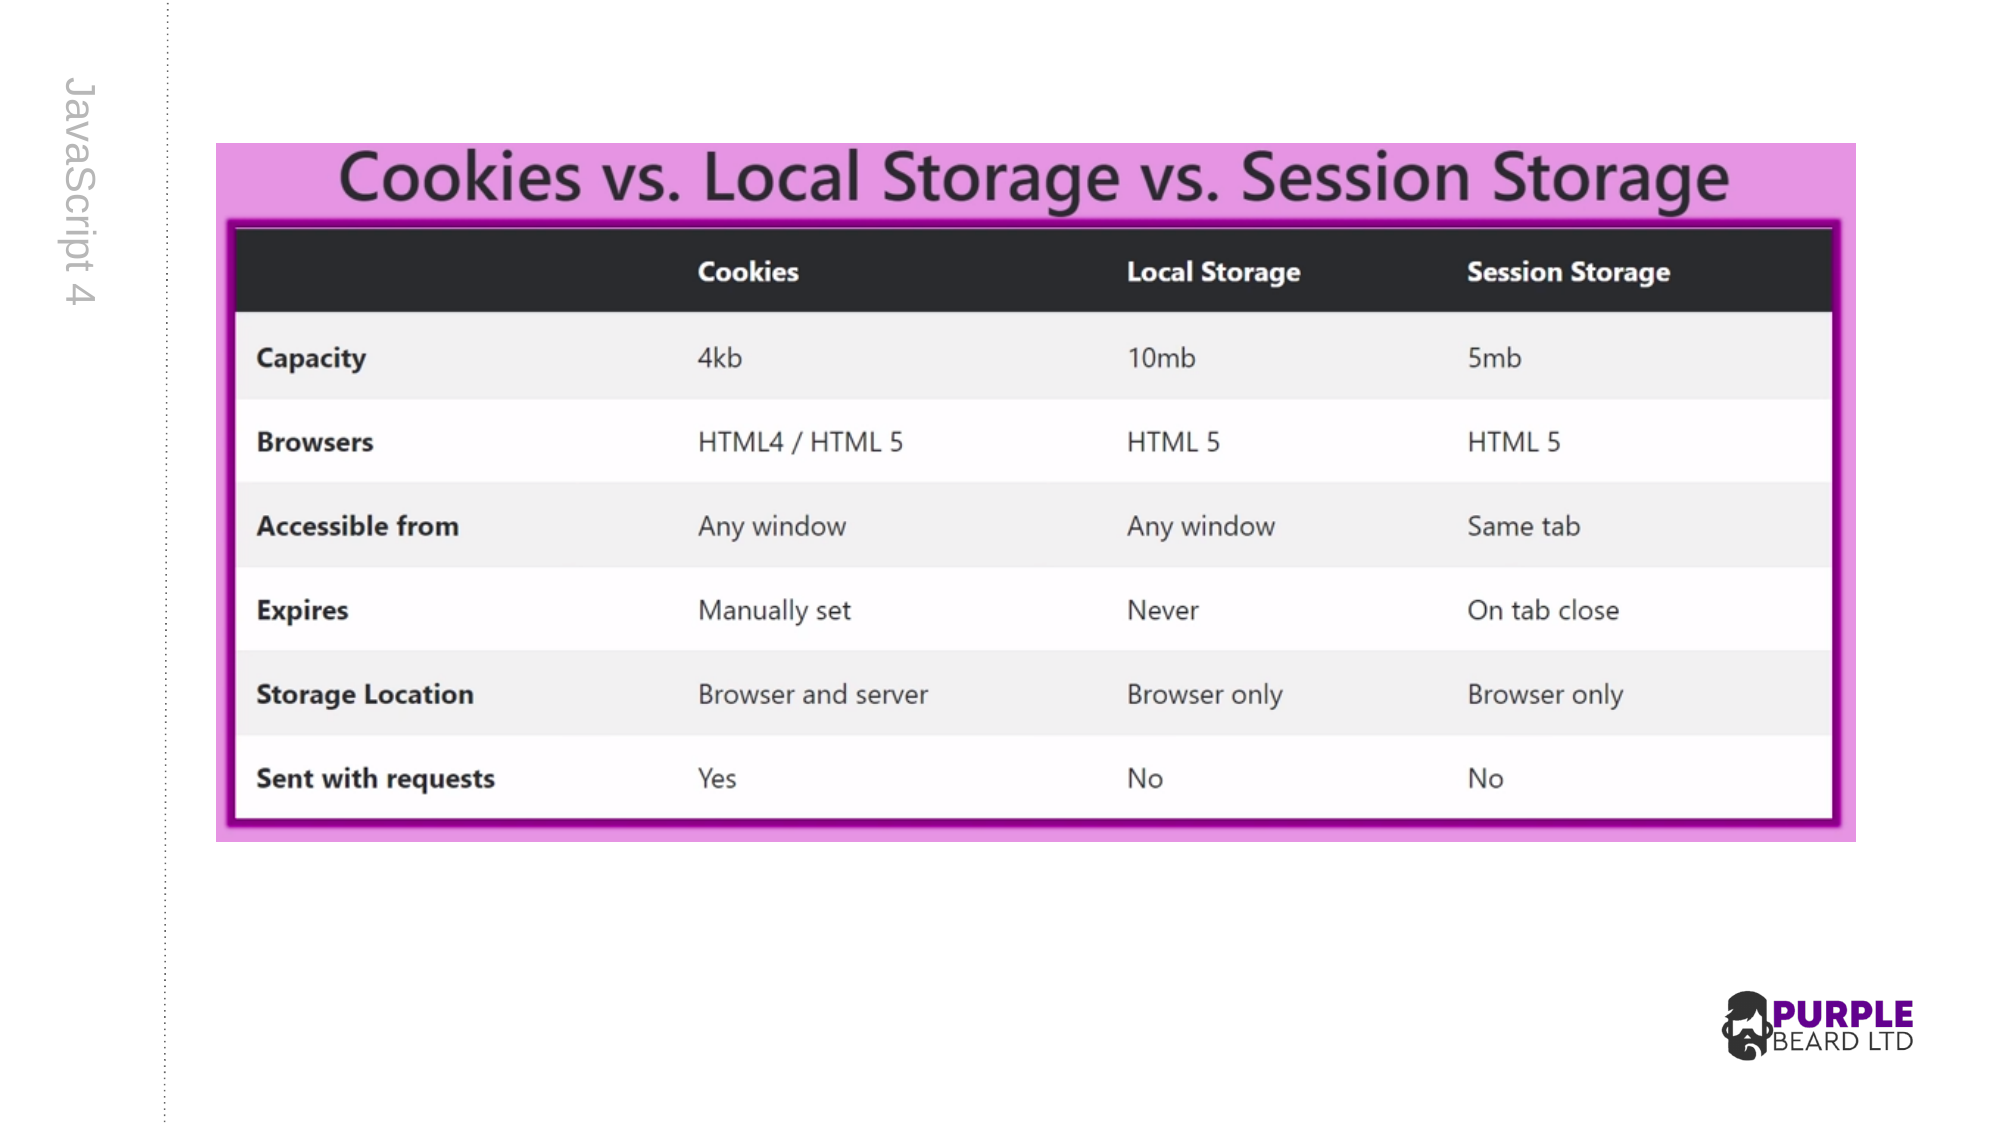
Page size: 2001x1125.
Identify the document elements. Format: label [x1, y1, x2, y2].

picture [1701, 974, 1939, 1083]
picture [216, 142, 1857, 842]
